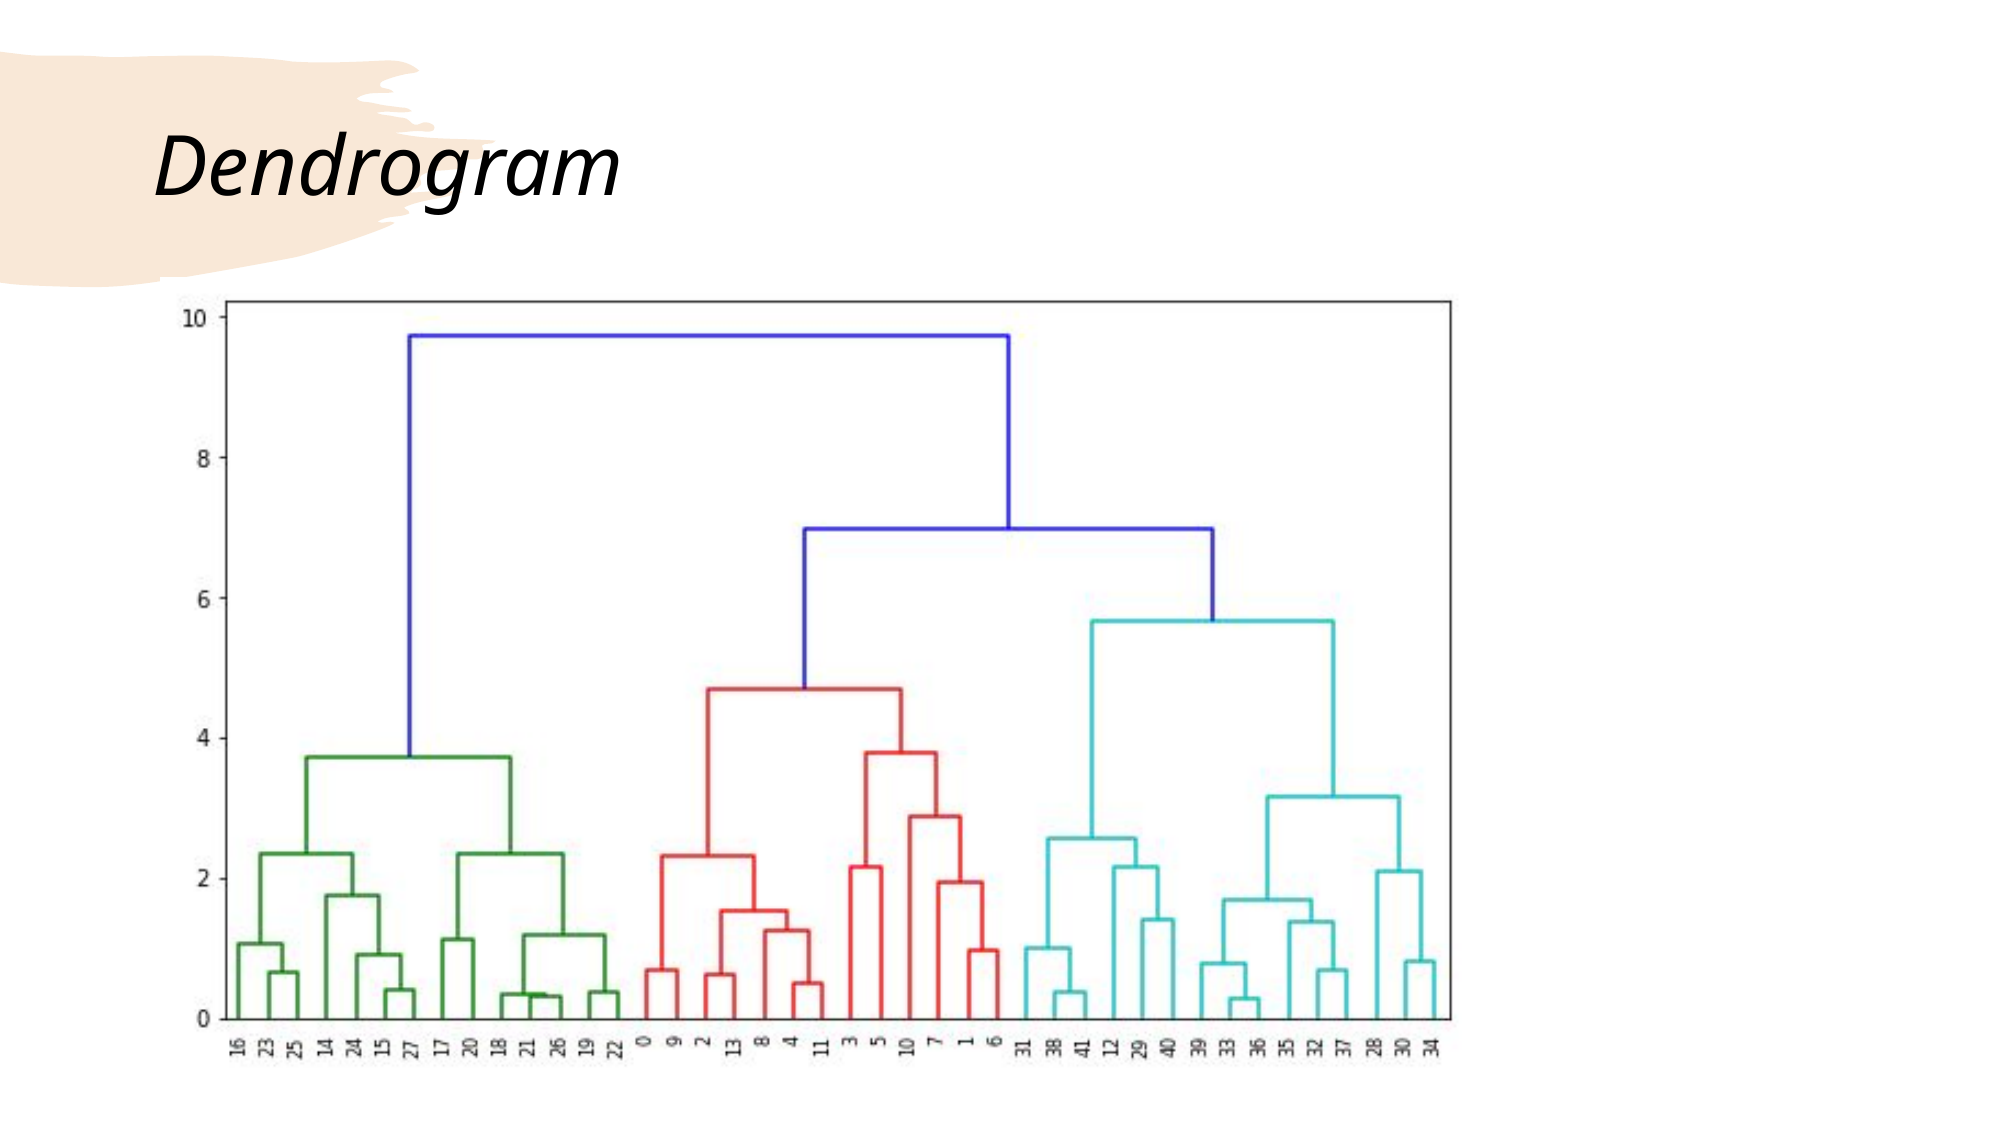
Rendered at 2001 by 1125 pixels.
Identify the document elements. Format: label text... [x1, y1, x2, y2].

title Dendrogram [137, 59, 1863, 278]
picture [160, 277, 1494, 1087]
